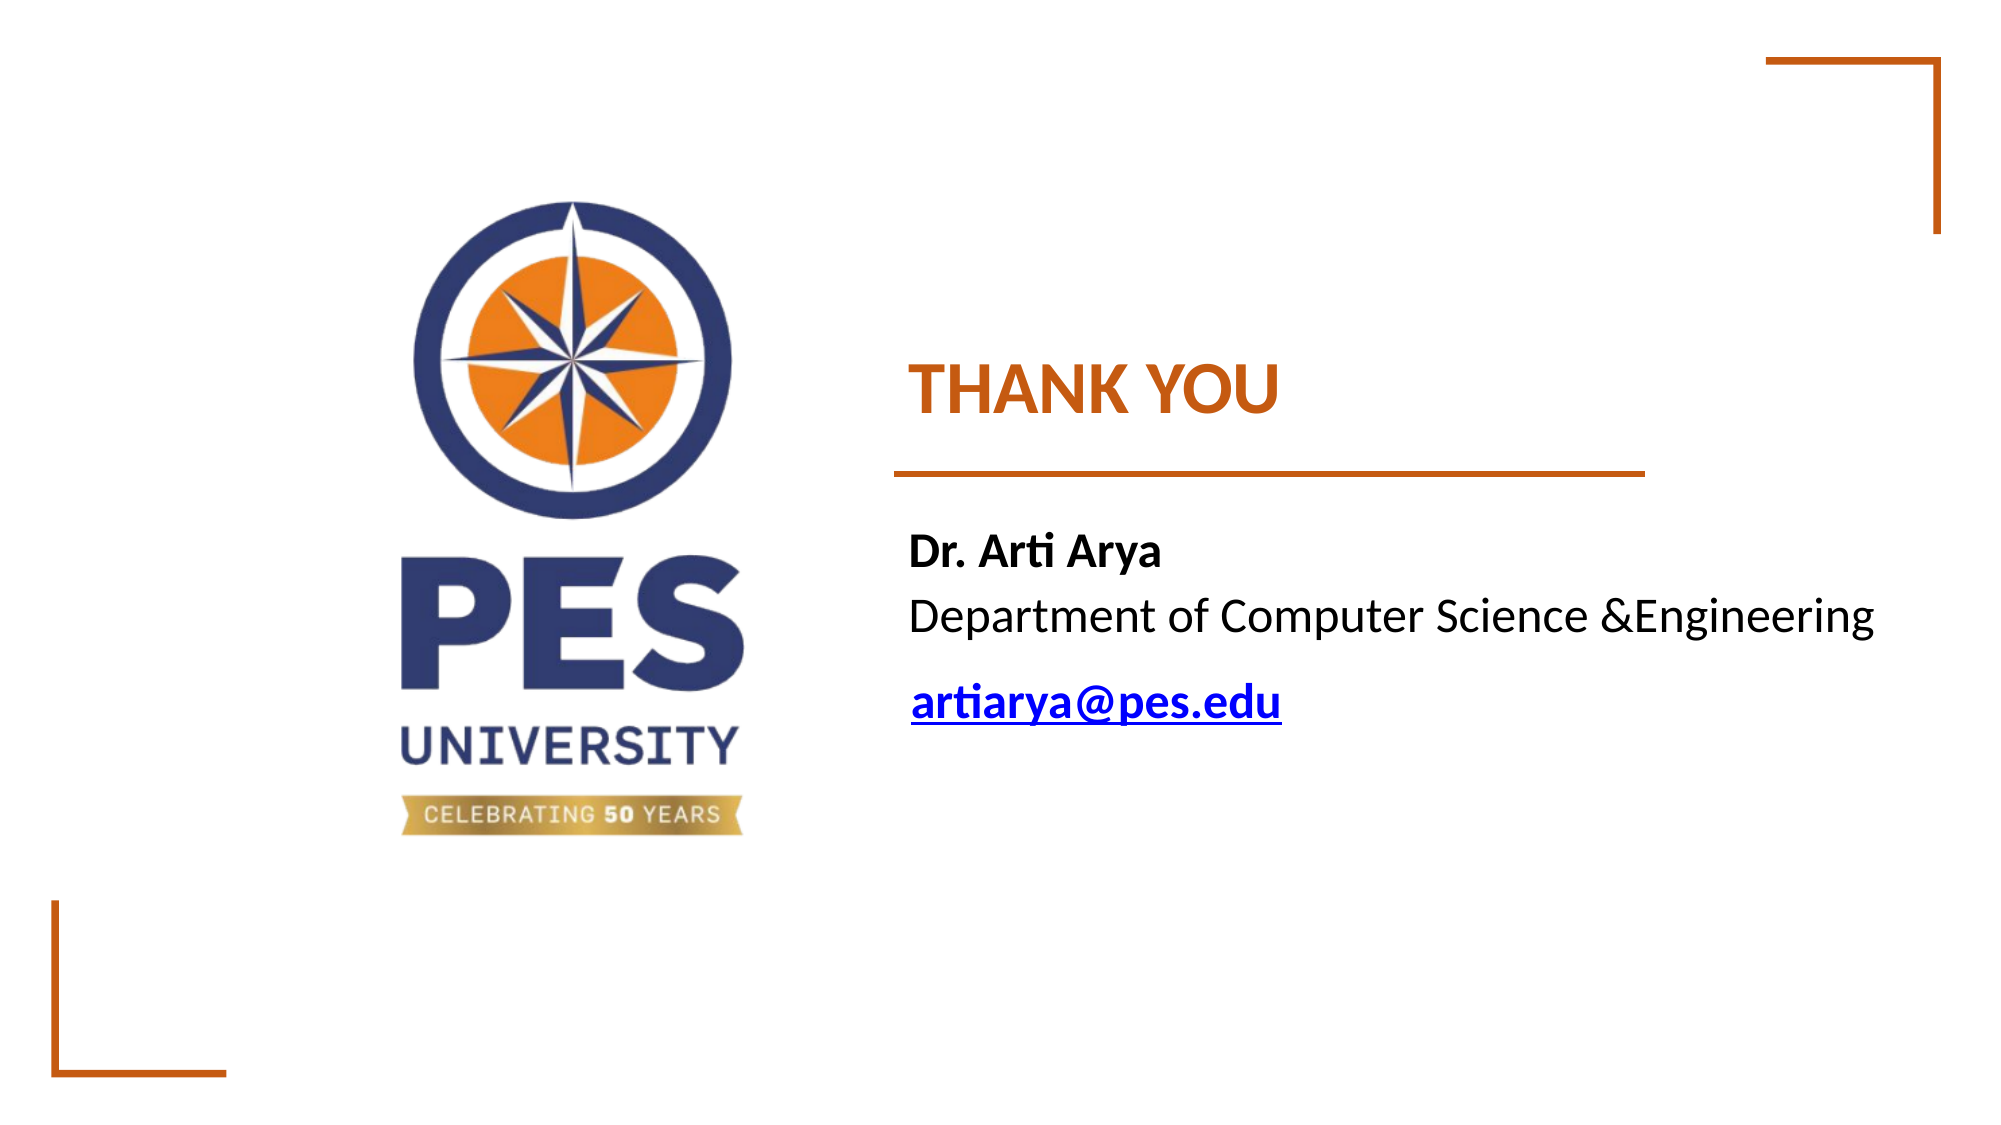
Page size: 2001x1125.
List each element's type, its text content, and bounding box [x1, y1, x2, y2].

text_box [51, 900, 227, 1078]
text_box [1765, 57, 1941, 235]
title THANK YOU [906, 336, 1534, 527]
picture [353, 187, 772, 843]
text_box Dr. Arti Arya Department of Computer Science &Engineering artiarya@pes.edu [906, 510, 1877, 729]
